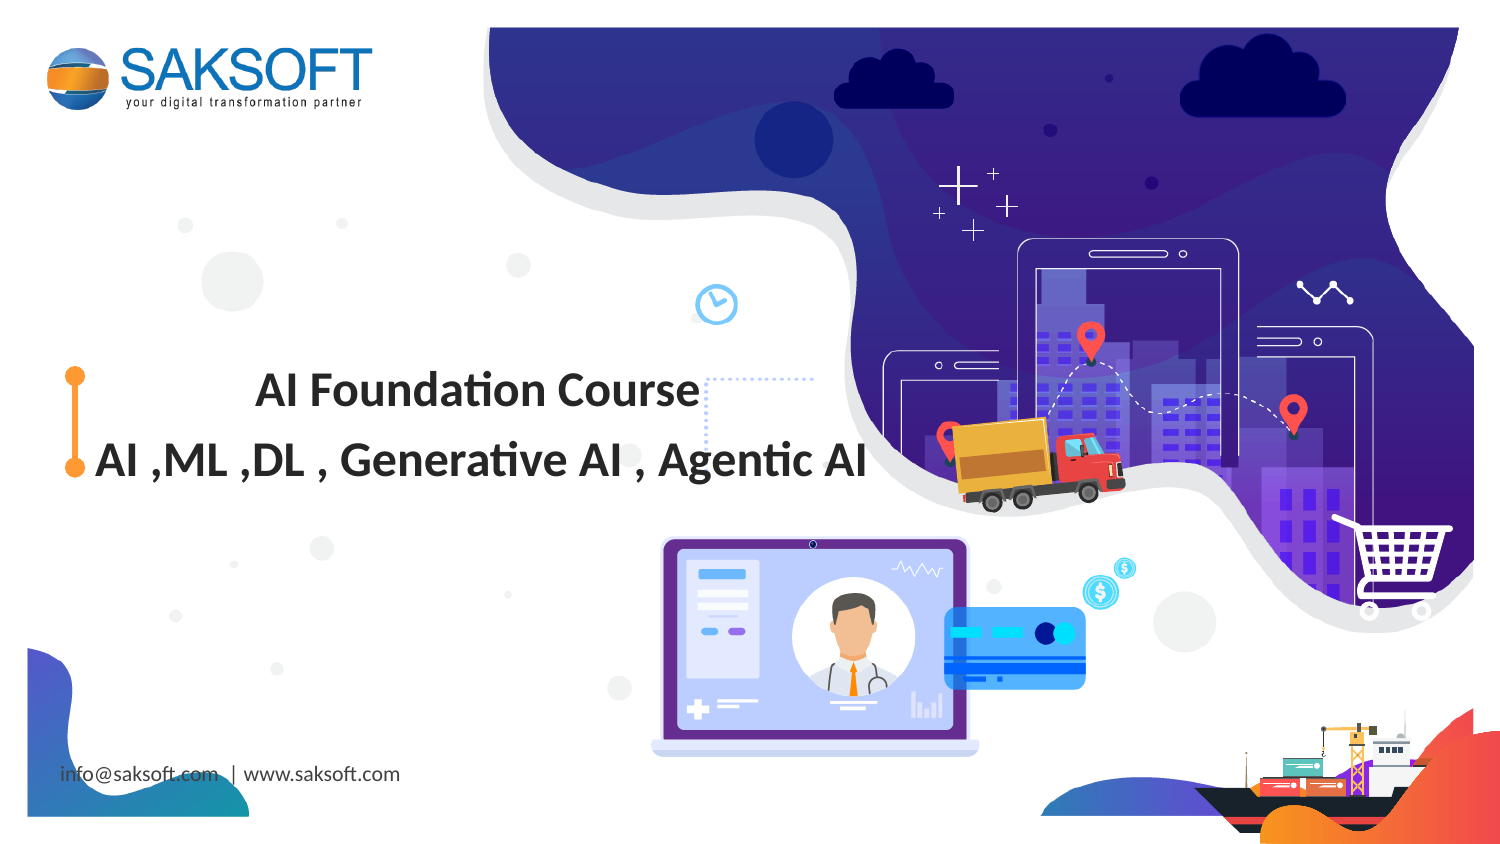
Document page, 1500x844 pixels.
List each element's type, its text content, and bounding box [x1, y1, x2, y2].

picture [1353, 758, 1362, 768]
picture [0, 0, 1500, 844]
picture [1353, 773, 1362, 784]
picture [1300, 778, 1306, 796]
picture [1353, 789, 1362, 795]
list AI Foundation Course AI ,ML ,DL , Generative AI , Agentic AI [80, 363, 887, 481]
picture [1353, 746, 1362, 753]
